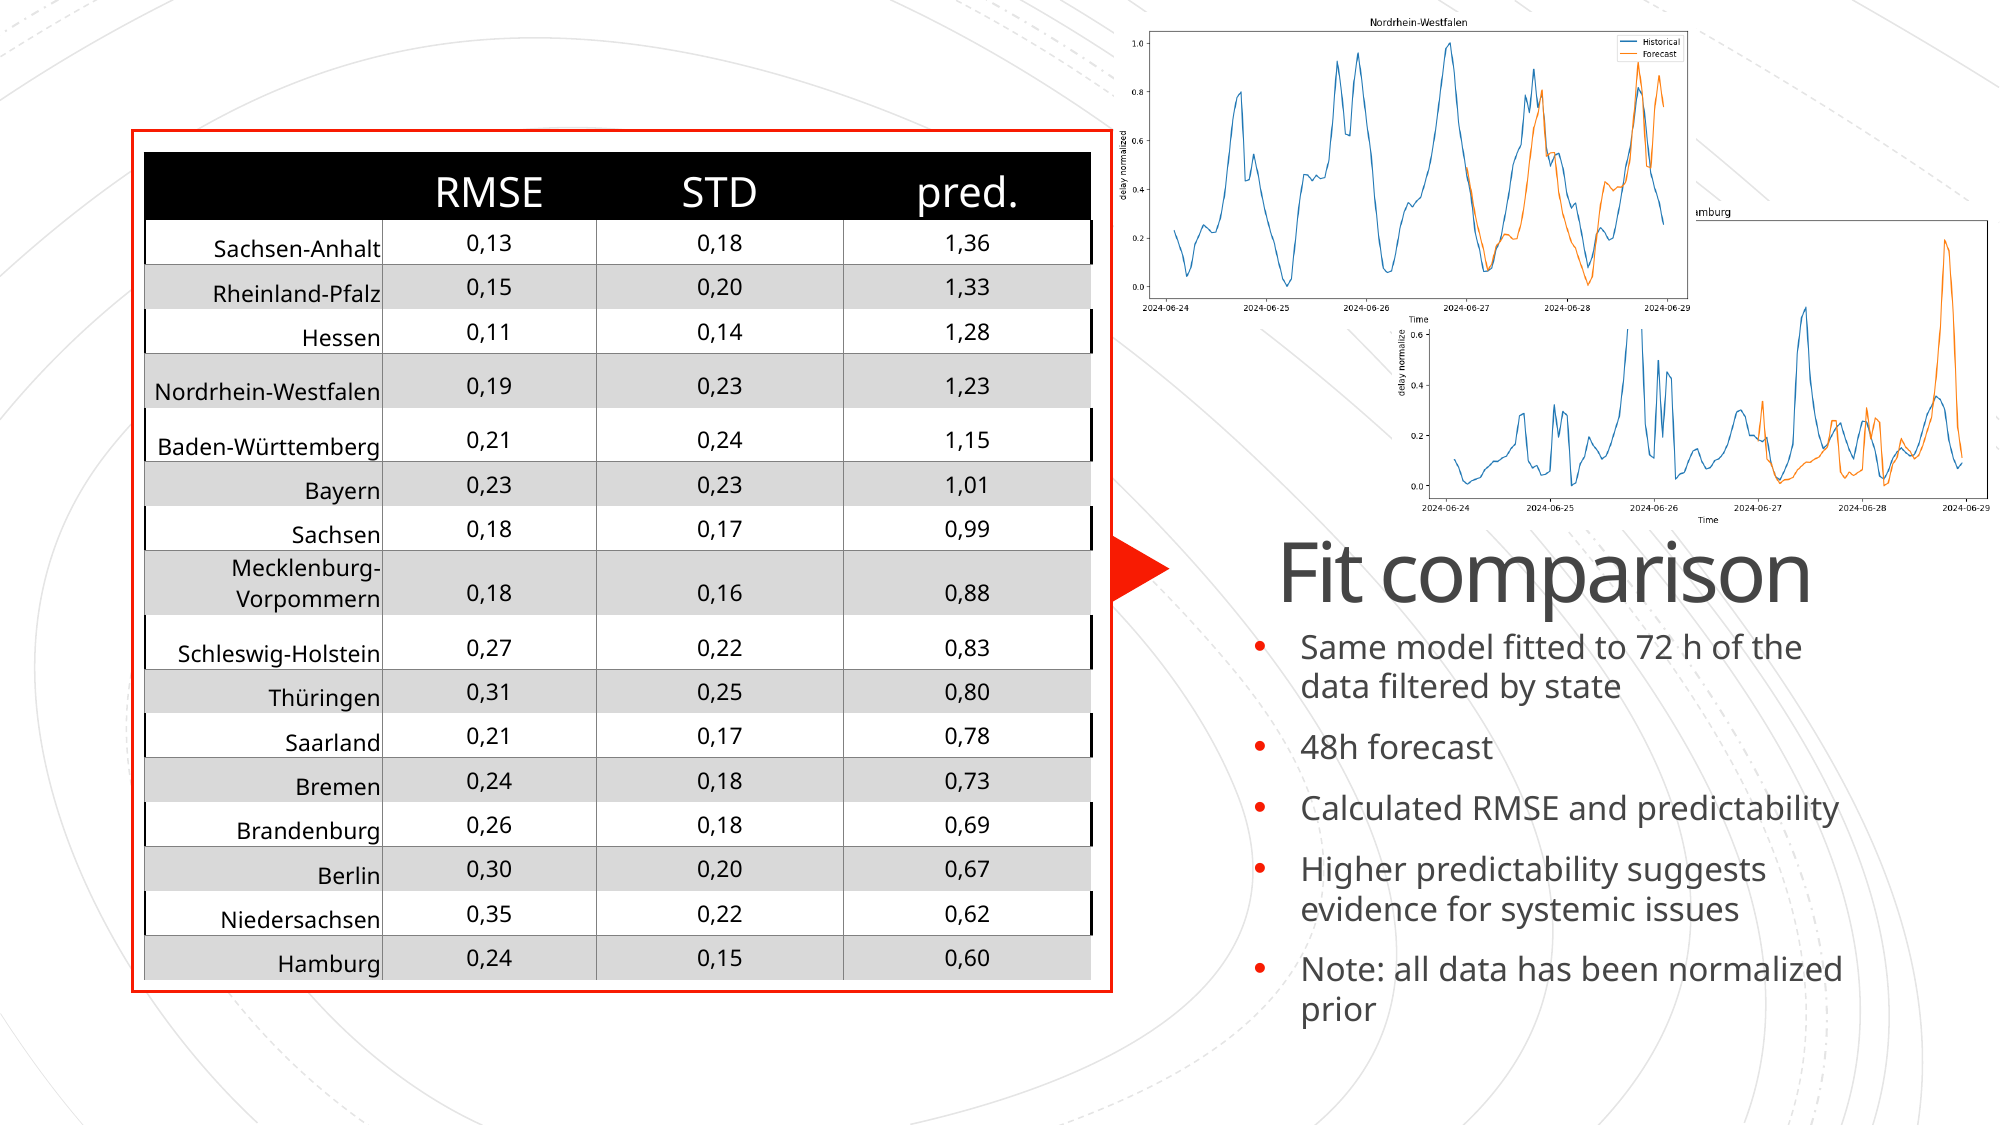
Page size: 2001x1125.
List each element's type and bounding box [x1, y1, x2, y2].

text_box [0, 0, 2000, 1125]
picture [1114, 12, 1996, 530]
